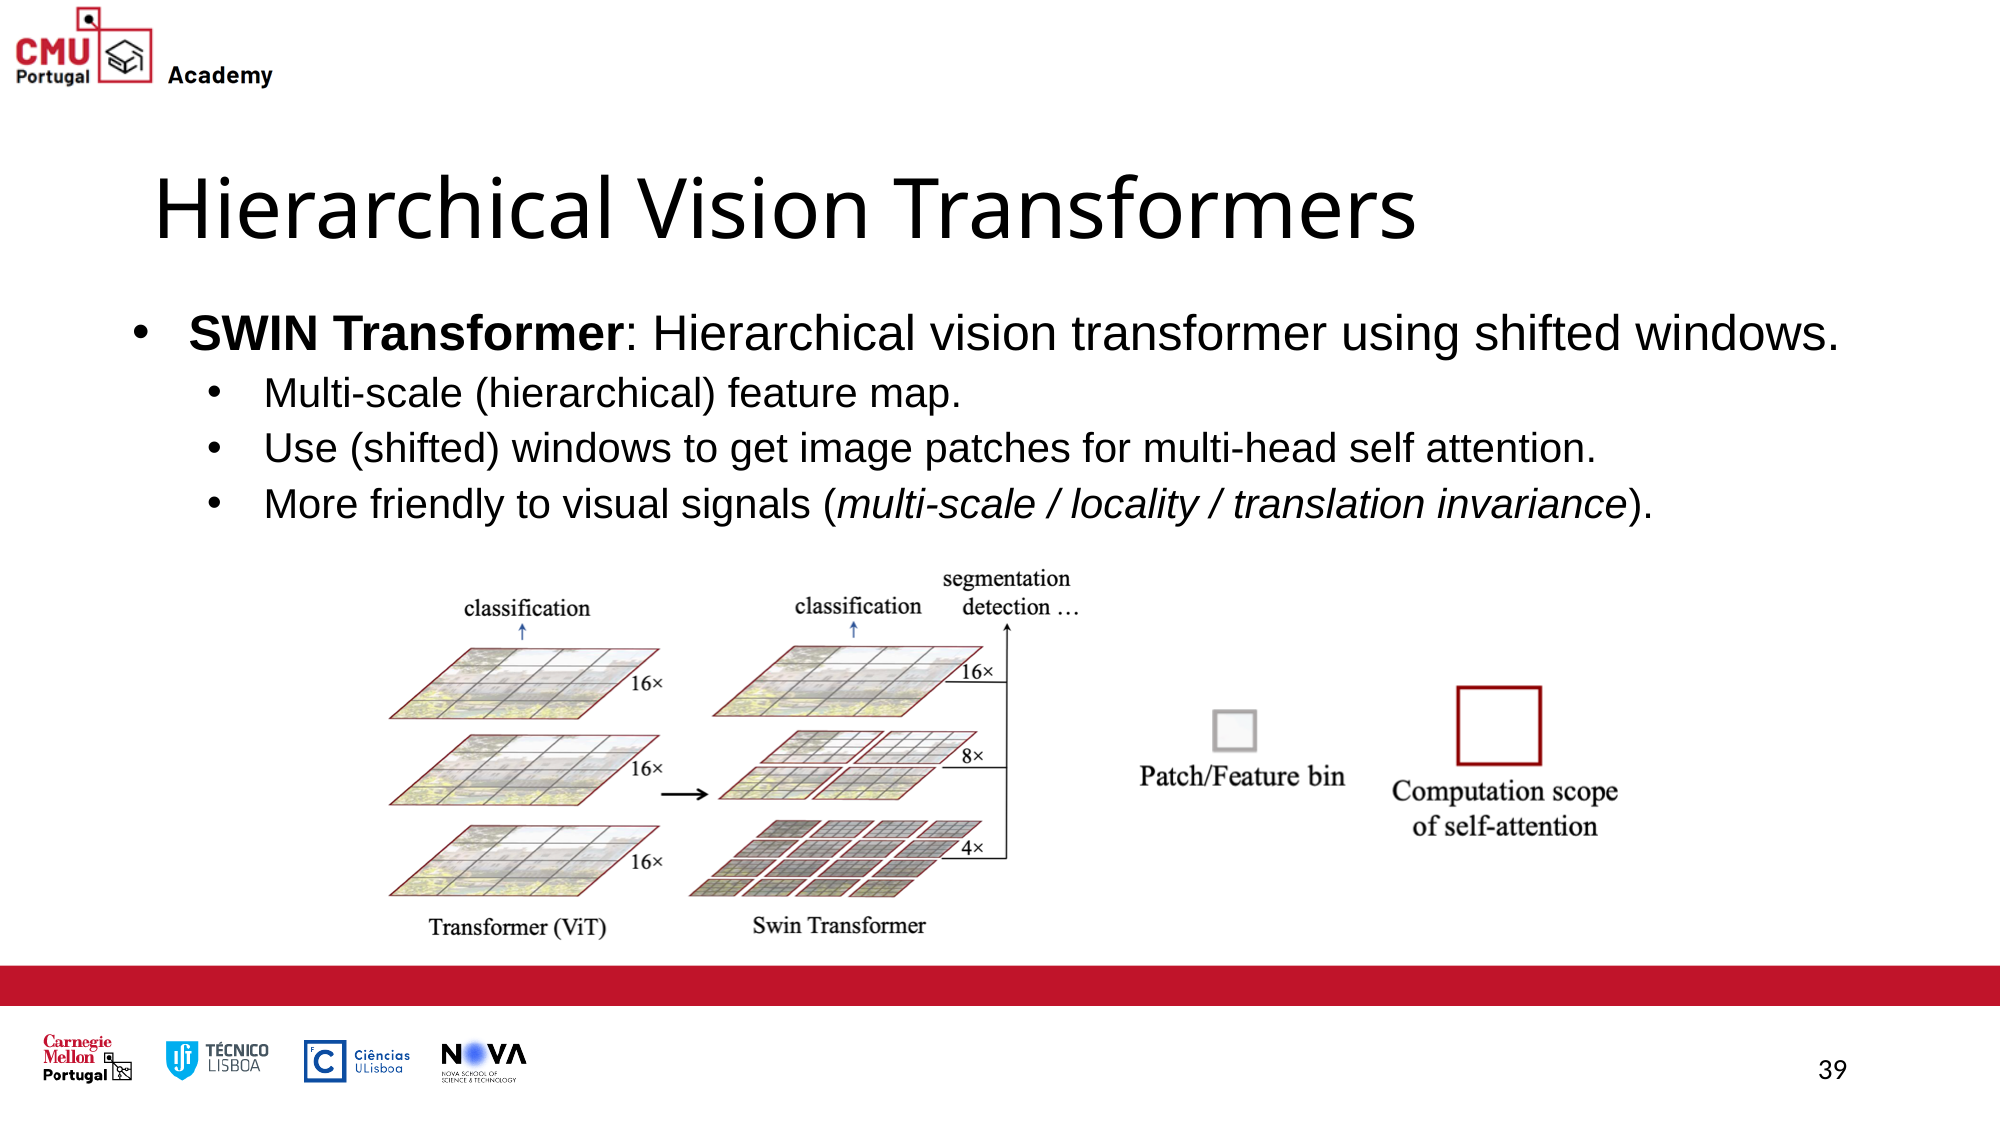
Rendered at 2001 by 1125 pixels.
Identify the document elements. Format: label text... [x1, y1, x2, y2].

picture [383, 557, 1091, 945]
picture [5, 3, 275, 92]
picture [1105, 647, 1647, 883]
list SWIN Transformer: Hierarchical vision transformer using shifted windows. Multi-scale (hierarchical) feature map. Use (shifted) windows to get image patches for multi-head self attention. More friendly to visual signals (multi-scale / locality / translation invariance). [98, 299, 1894, 936]
title Hierarchical Vision Transformers [137, 145, 1863, 278]
slide_number 39 [1412, 1042, 1863, 1103]
picture [0, 1011, 583, 1110]
